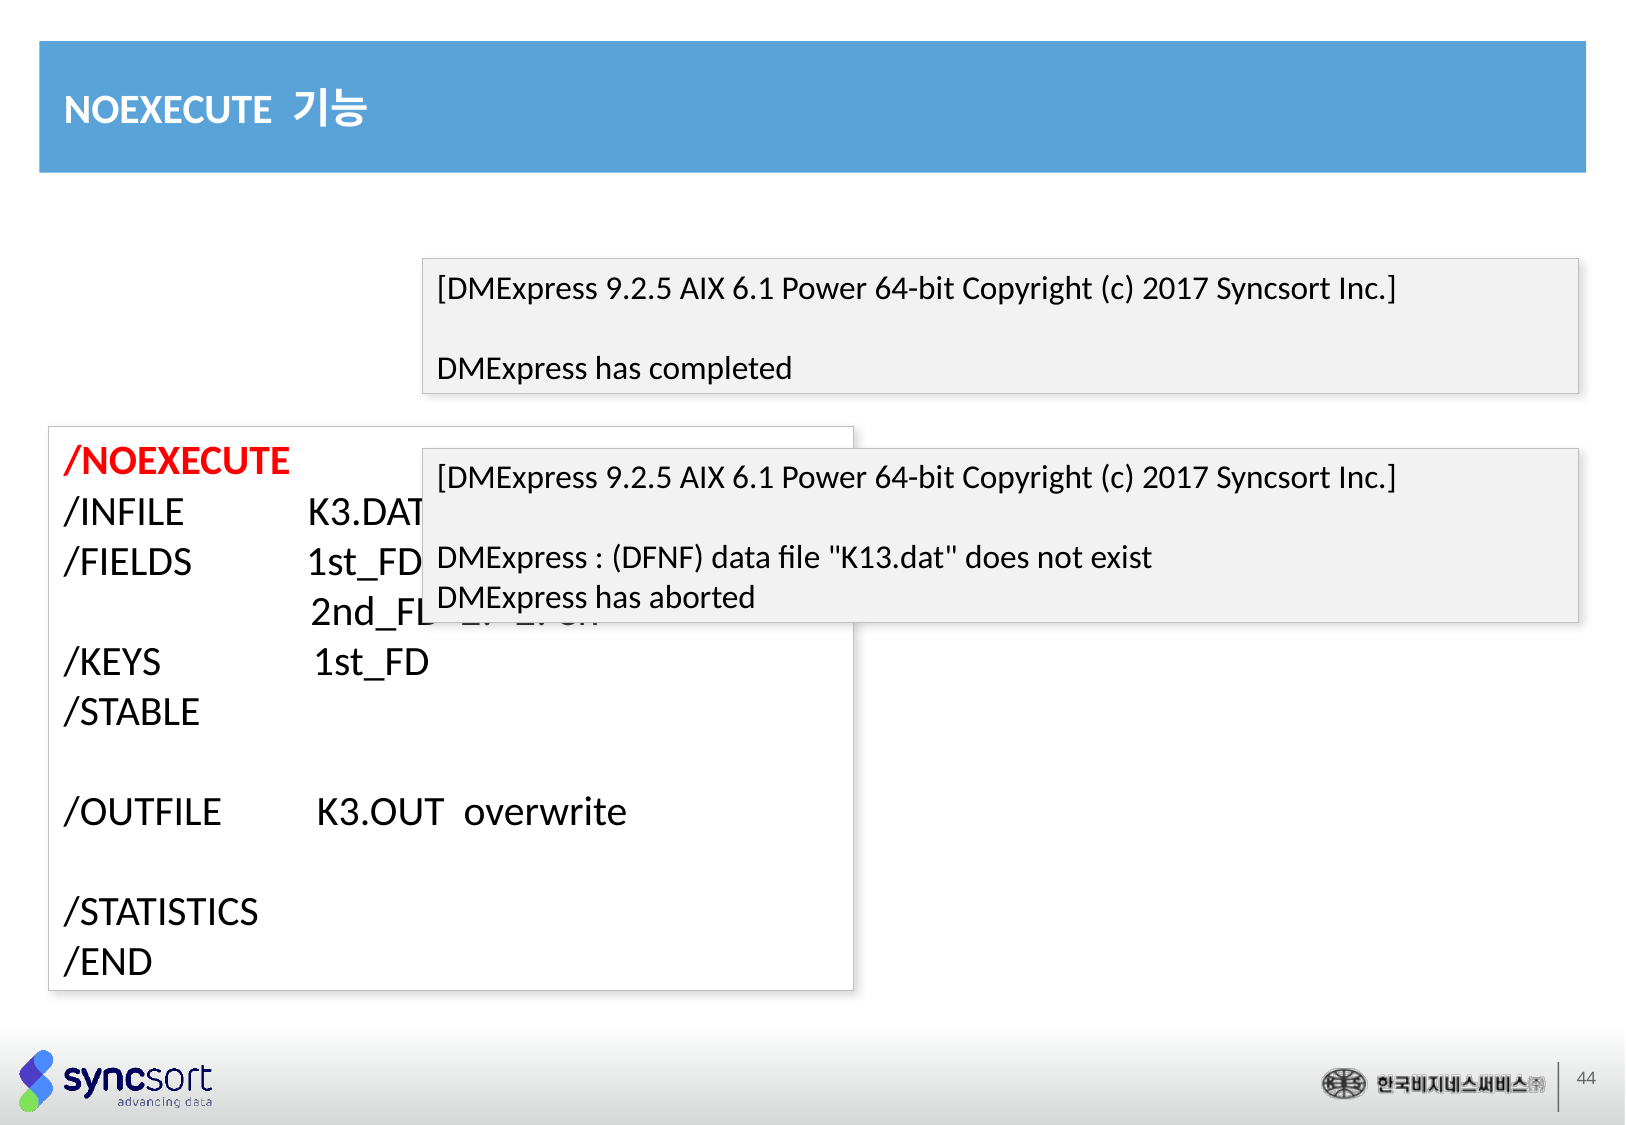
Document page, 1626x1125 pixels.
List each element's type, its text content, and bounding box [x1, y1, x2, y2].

text_box /NOEXECUTE /INFILE K3.DAT /FIELDS 1st_FD 1: -1: 2nd_FD 2: -2: en /KEYS 1st_FD /STABLE /OUTFILE K3.OUT overwrite /STATISTICS /END [48, 426, 854, 991]
text_box [DMExpress 9.2.5 AIX 6.1 Power 64-bit Copyright (c) 2017 Syncsort Inc.] DMExpress has completed [422, 258, 1579, 394]
text_box [DMExpress 9.2.5 AIX 6.1 Power 64-bit Copyright (c) 2017 Syncsort Inc.] DMExpress : (DFNF) data file "K13.dat" does not exist DMExpress has aborted [422, 448, 1579, 623]
picture [0, 1024, 1625, 1125]
text_box NOEXECUTE 기능 [48, 47, 1579, 166]
